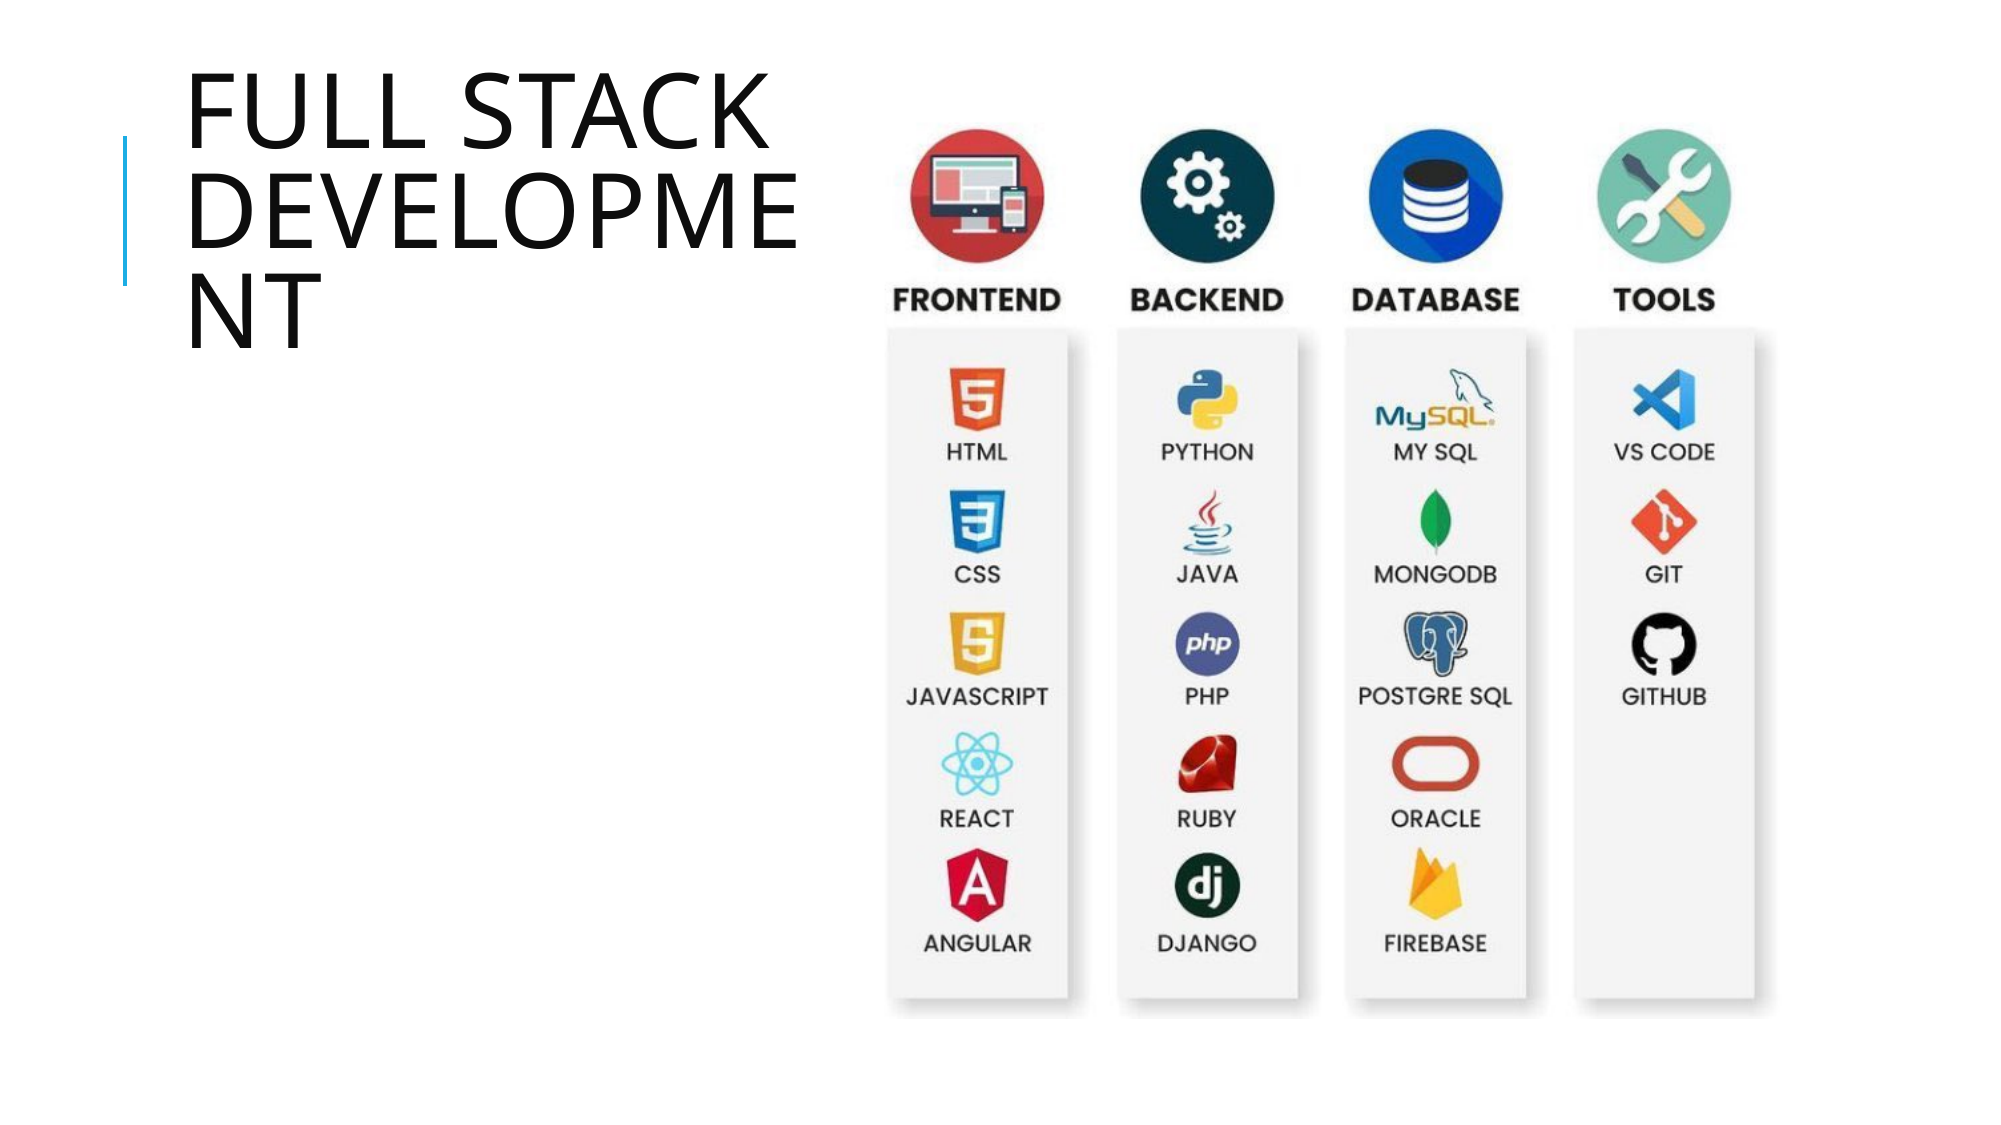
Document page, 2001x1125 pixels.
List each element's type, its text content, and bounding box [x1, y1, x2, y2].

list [853, 105, 1812, 1020]
title Full stack development [168, 96, 854, 342]
